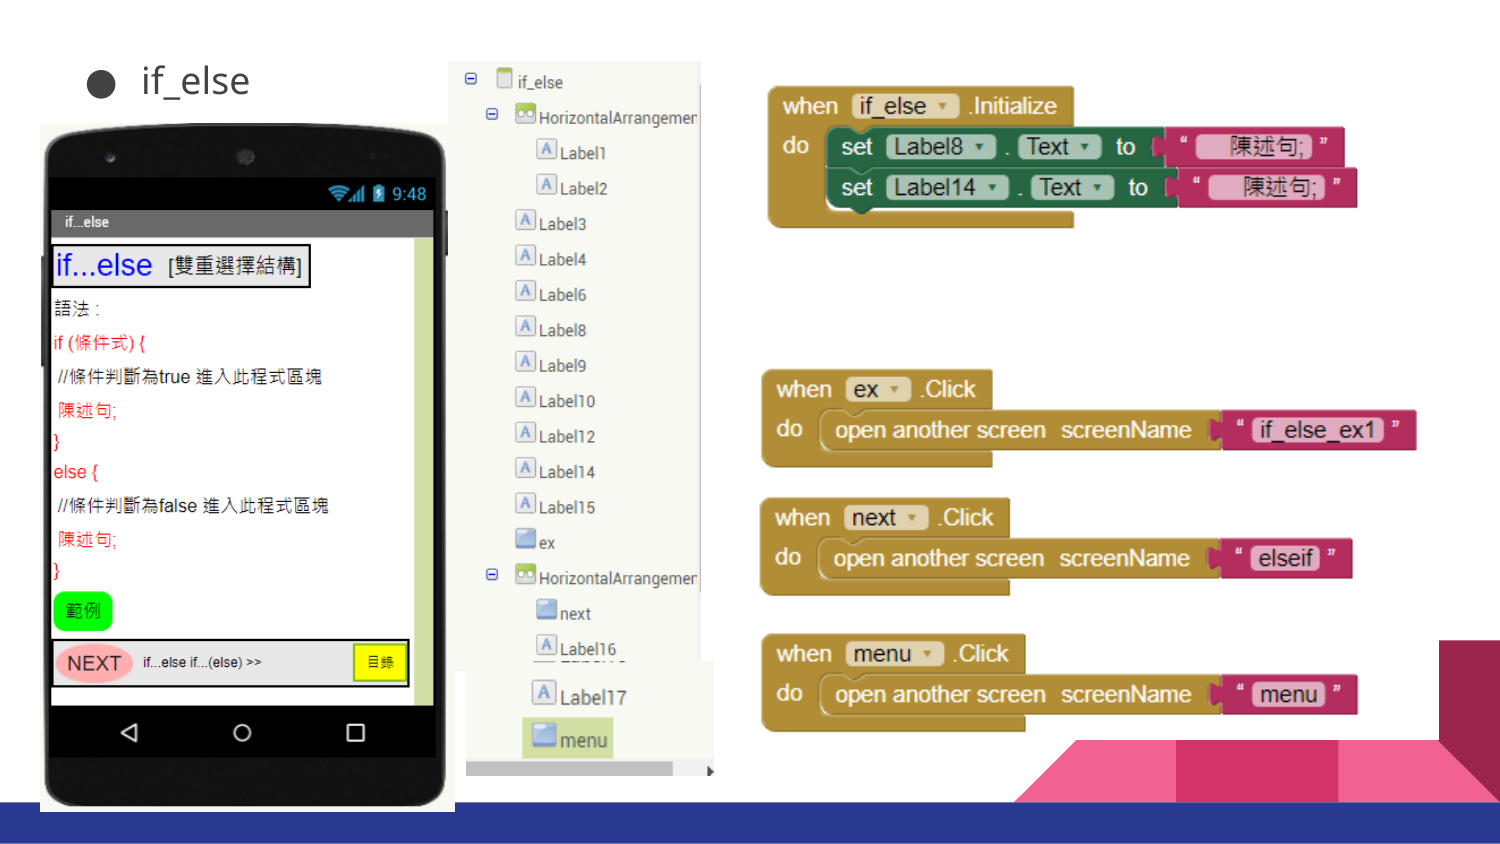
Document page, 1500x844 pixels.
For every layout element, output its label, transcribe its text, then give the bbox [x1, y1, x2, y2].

picture [40, 61, 714, 812]
list if_else [51, 32, 1449, 580]
picture [738, 61, 1439, 740]
